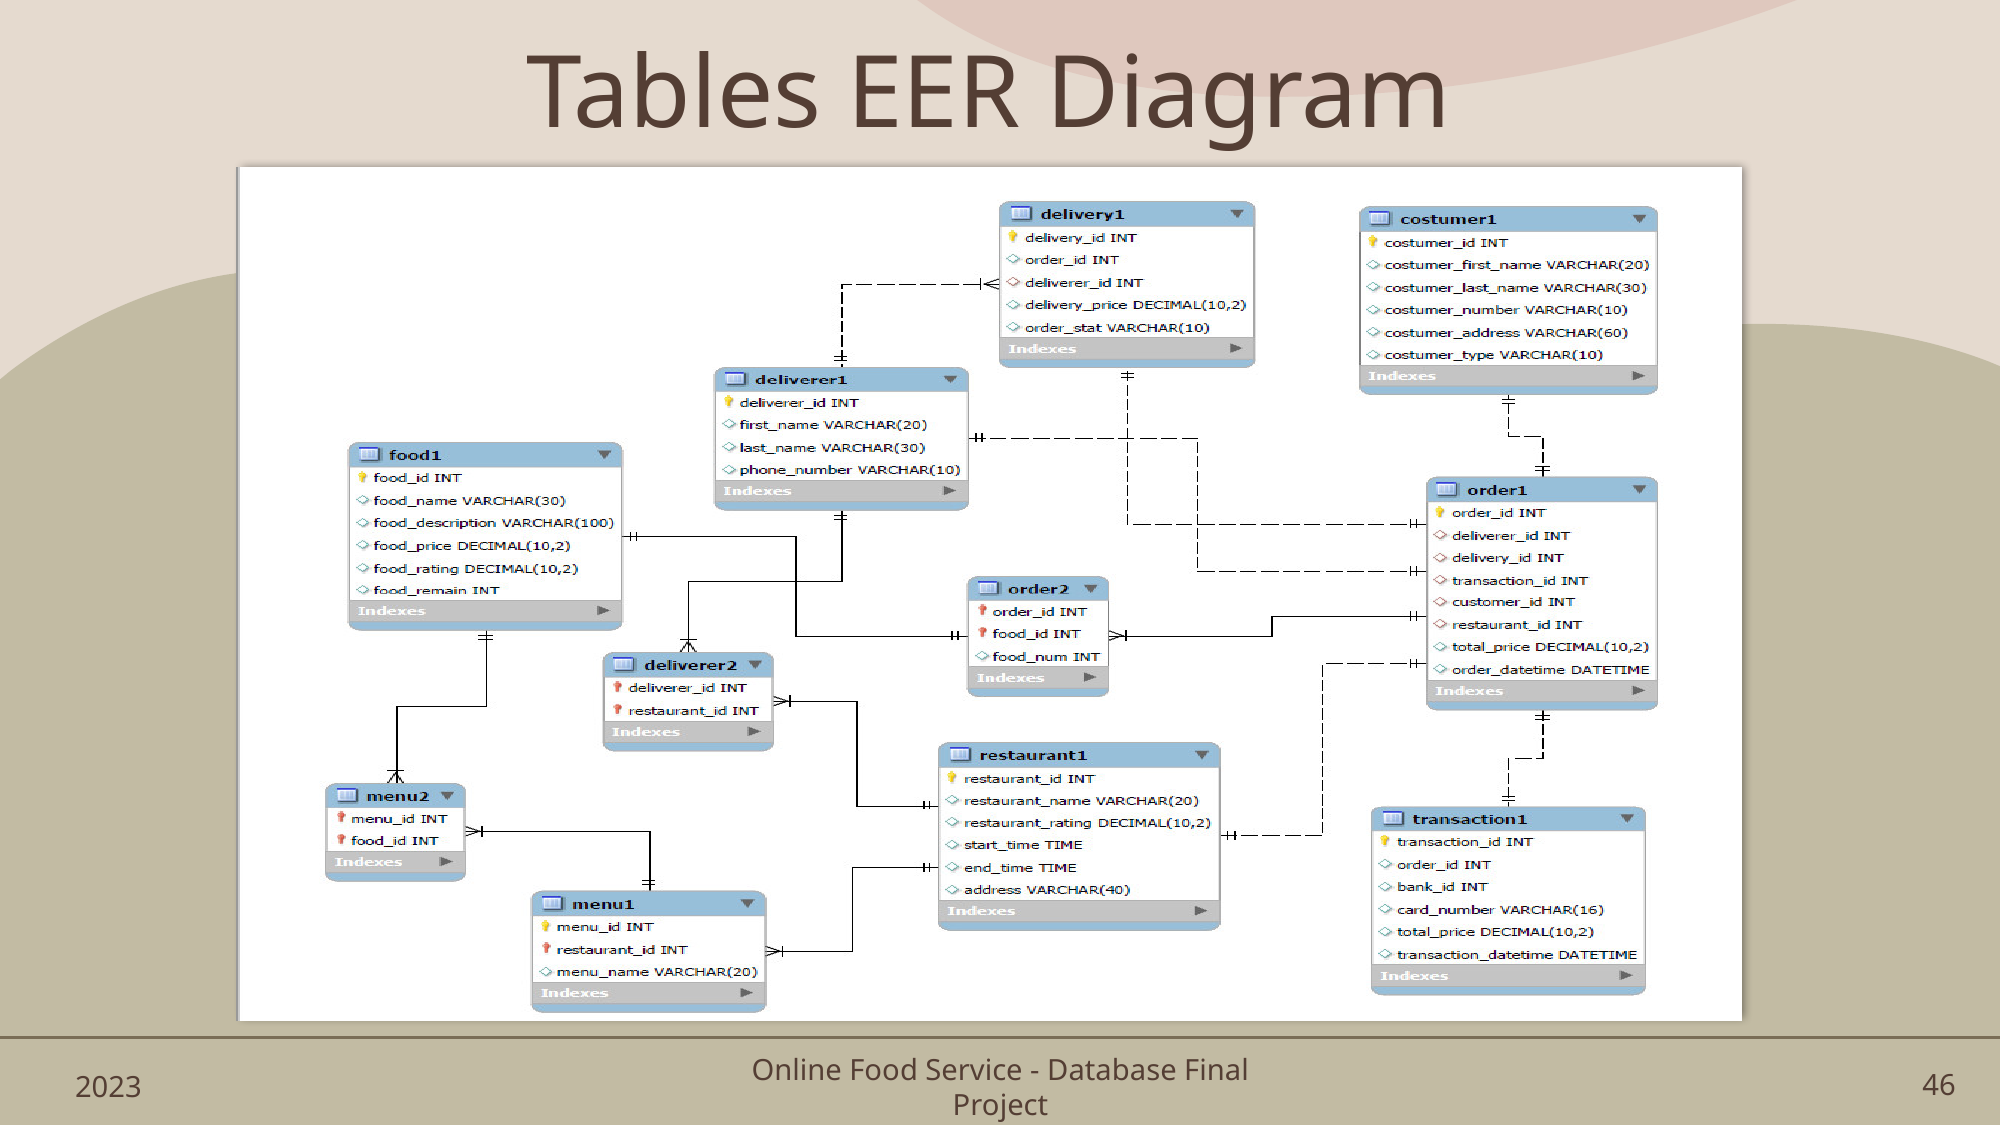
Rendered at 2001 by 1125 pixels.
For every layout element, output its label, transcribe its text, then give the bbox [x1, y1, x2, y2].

footer Online Food Service - Database Final Project [718, 1060, 1283, 1112]
slide_number 2023 [60, 1060, 222, 1112]
picture [236, 167, 1742, 1021]
slide_number 46 [1808, 1060, 1971, 1112]
title Tables EER Diagram [126, 39, 1852, 151]
